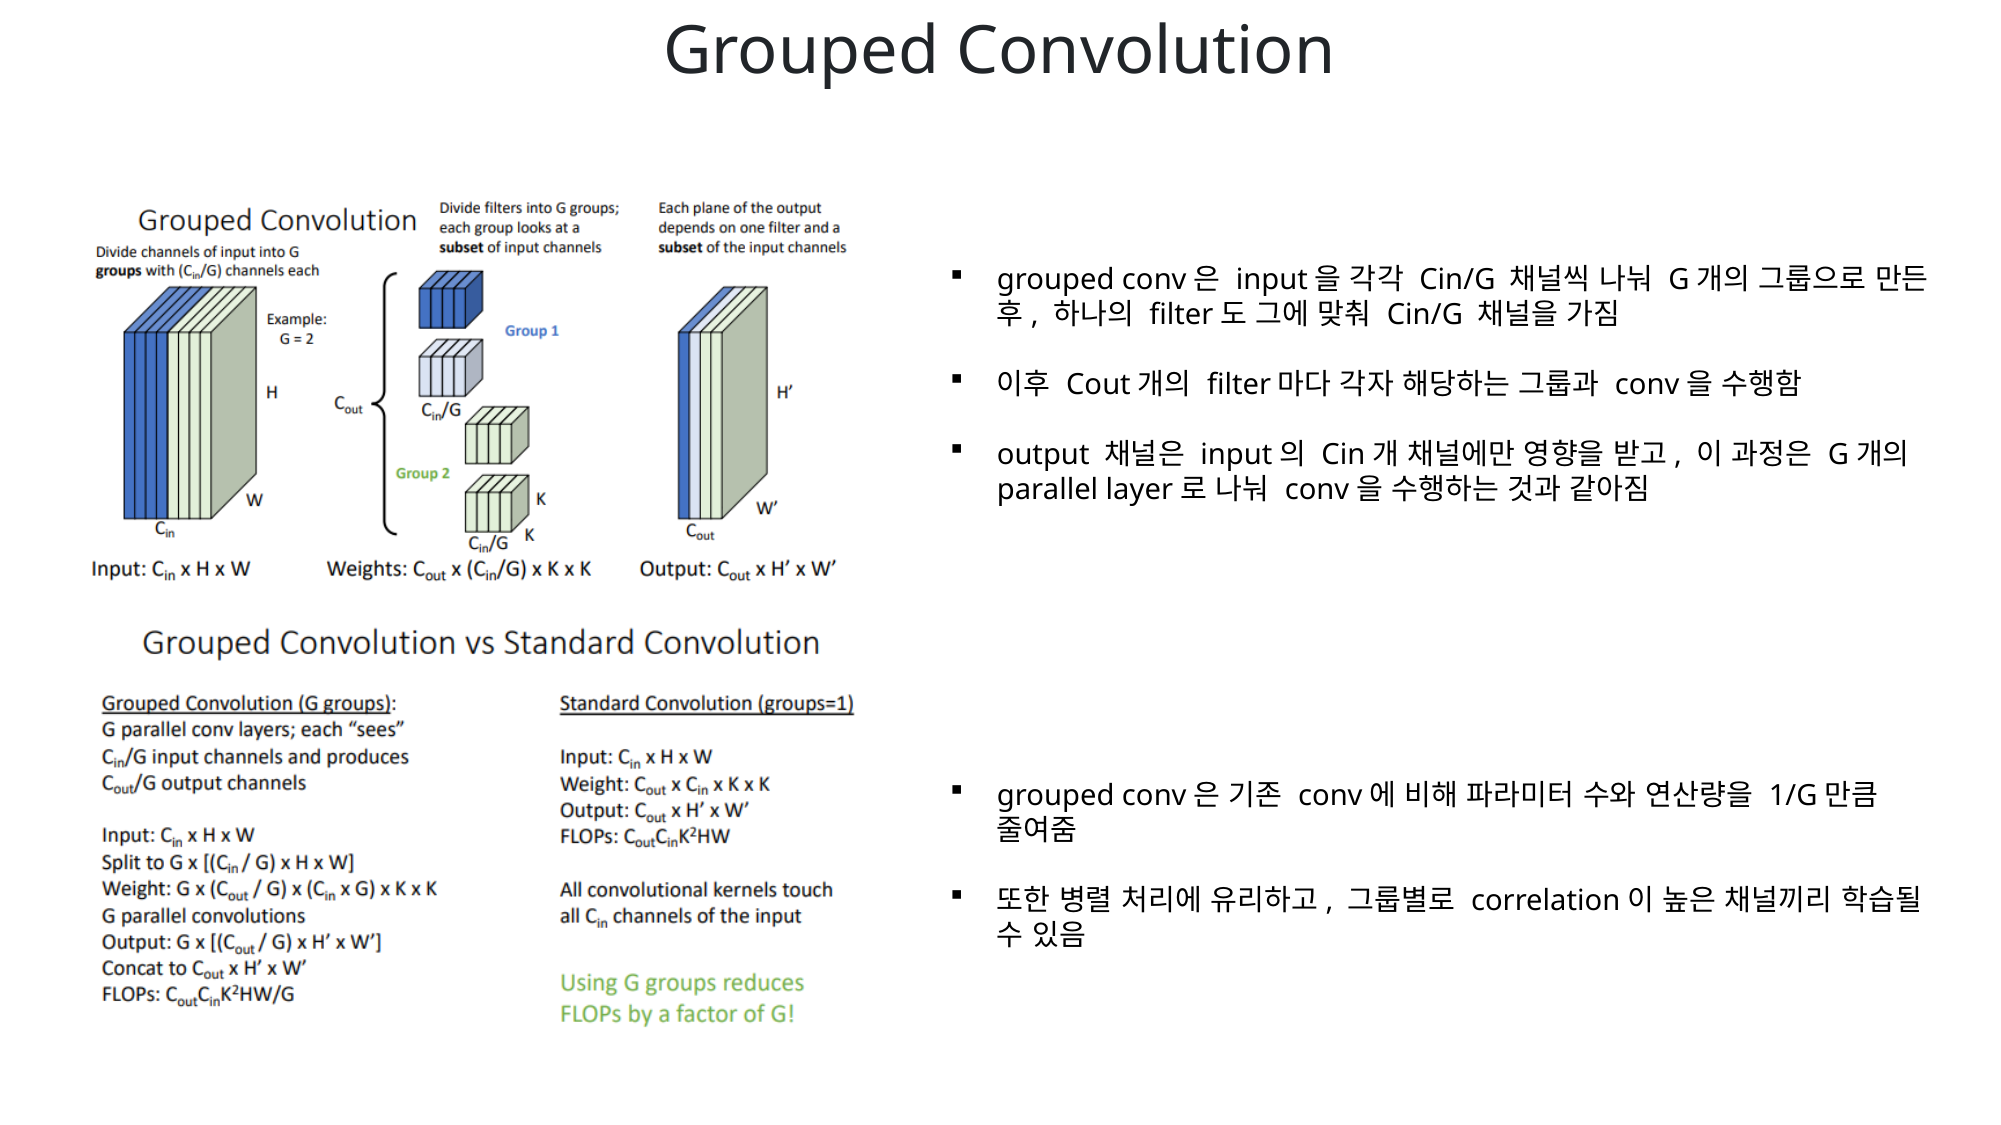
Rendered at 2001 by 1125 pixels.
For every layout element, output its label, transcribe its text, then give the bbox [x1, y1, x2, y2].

text_box grouped conv은 input을 각각 Cin/G 채널씩 나눠 G개의 그룹으로 만든 후, 하나의 filter도 그에 맞춰 Cin/G 채널을 가짐 이후 Cout개의 filter마다 각자 해당하는 그룹과 conv을 수행함 output 채널은 input의 Cin개 채널에만 영향을 받고, 이 과정은 G개의 parallel layer로 나눠 conv을 수행하는 것과 같아짐 [935, 253, 1954, 513]
picture [82, 184, 856, 585]
text_box grouped conv은 기존 conv에 비해 파라미터 수와 연산량을 1/G만큼 줄여줌 또한 병렬 처리에 유리하고, 그룹별로 correlation이 높은 채널끼리 학습될 수 있음 [935, 768, 1954, 959]
text_box Grouped Convolution [197, 0, 1803, 95]
picture [82, 611, 935, 1048]
